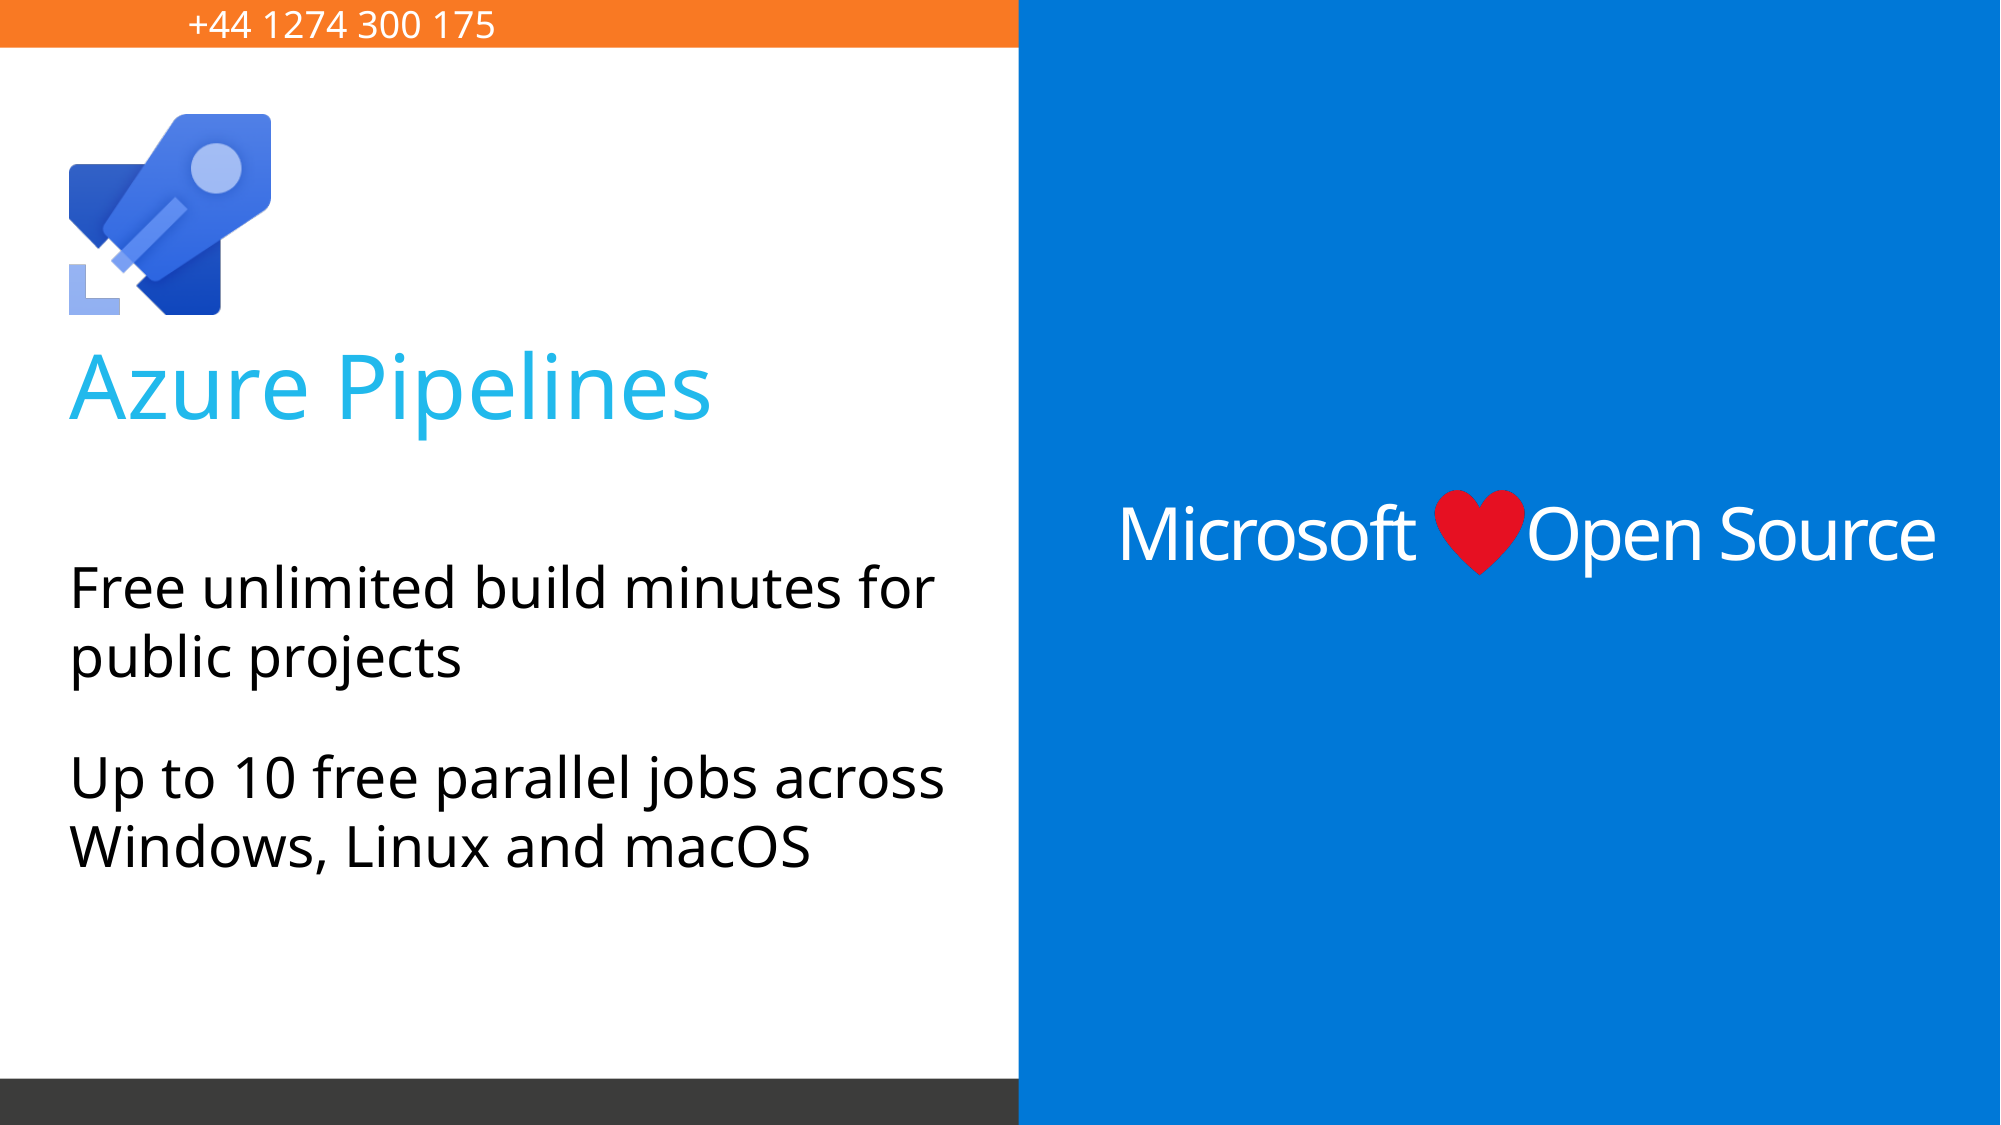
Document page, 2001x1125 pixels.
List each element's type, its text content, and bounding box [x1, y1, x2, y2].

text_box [1116, 469, 2000, 596]
text_box [1018, 0, 2000, 1125]
title Azure Pipelines [69, 314, 982, 440]
picture [69, 114, 271, 315]
list Free unlimited build minutes for public projects Up to 10 free parallel jobs across Windows, Linux and macOS [69, 551, 982, 924]
